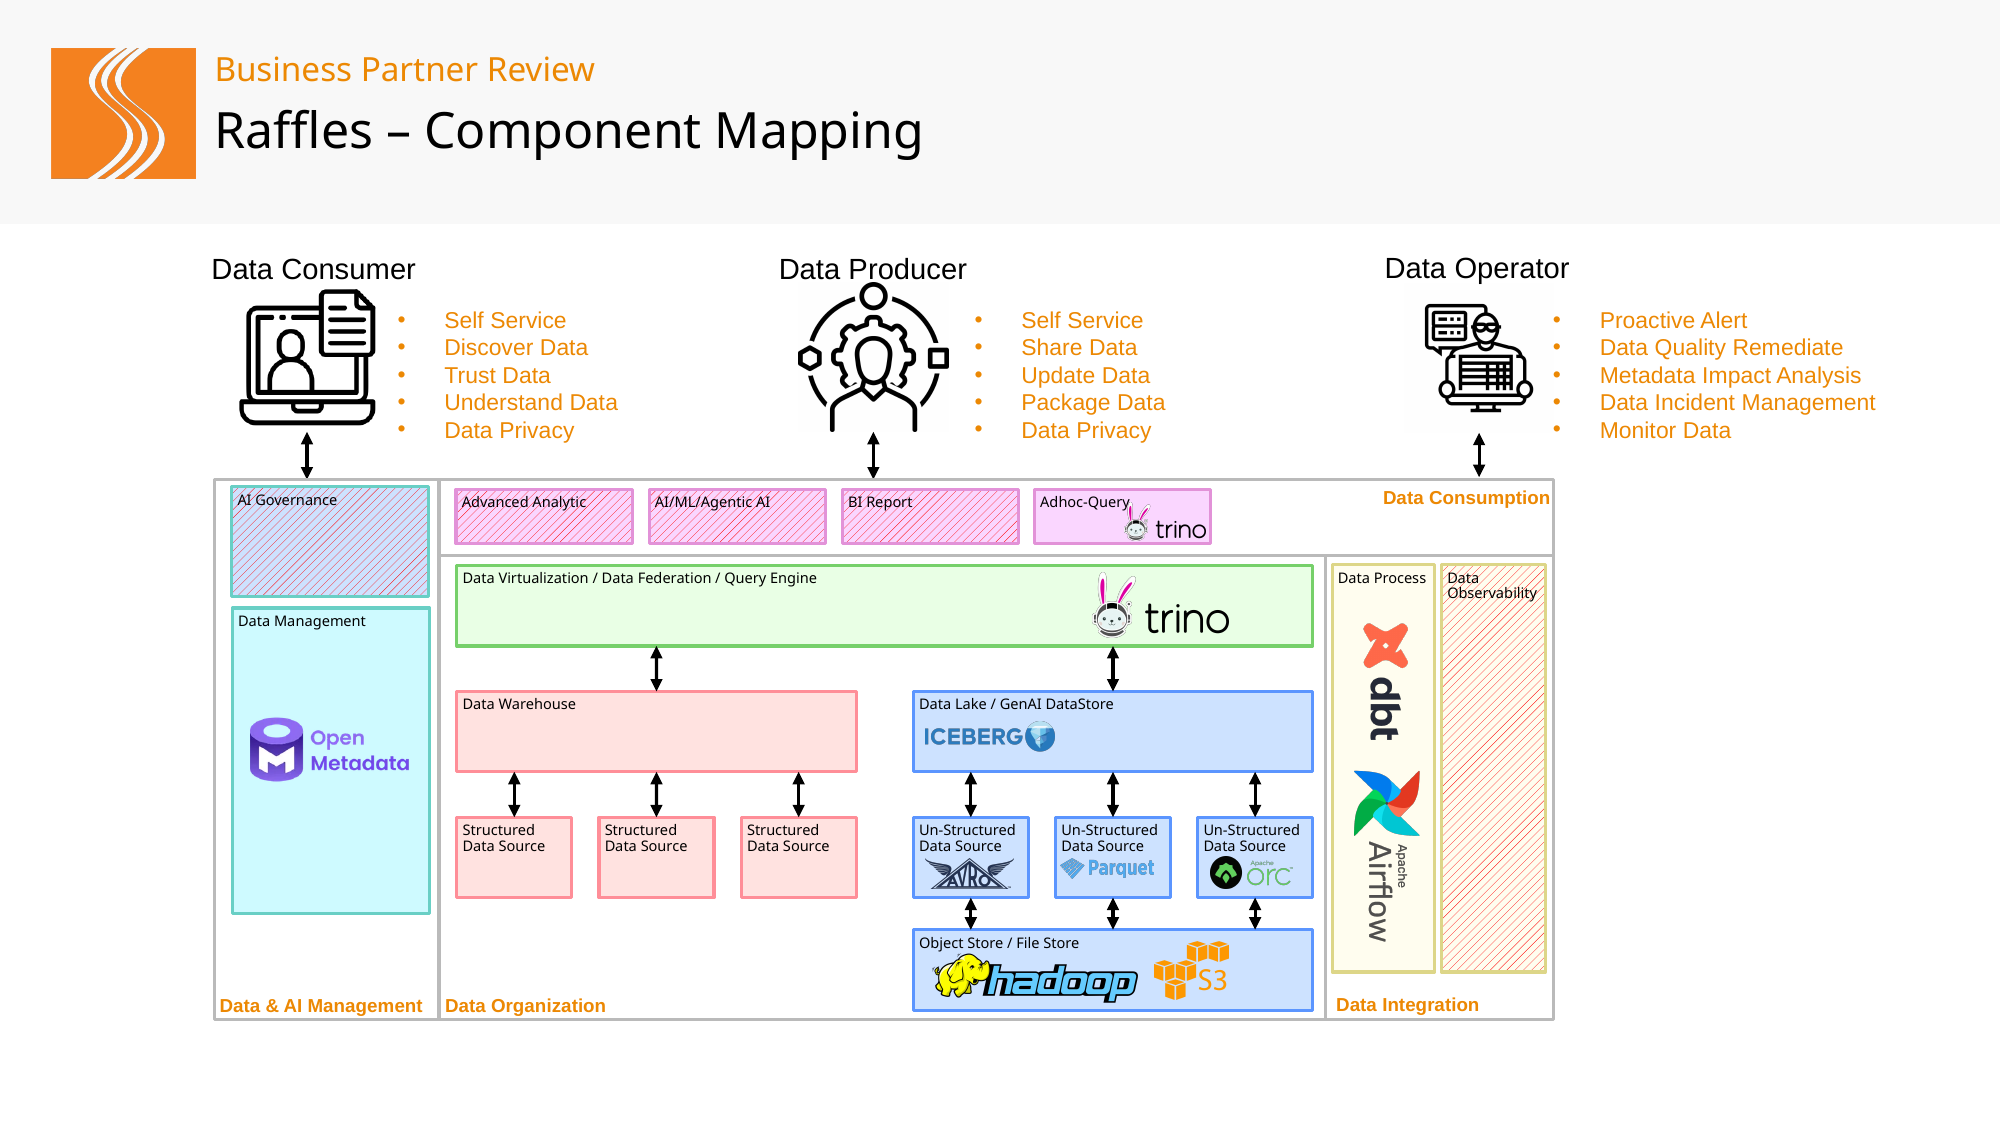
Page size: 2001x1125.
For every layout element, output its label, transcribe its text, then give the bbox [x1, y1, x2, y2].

picture [1404, 283, 1555, 434]
text_box Raffles – Component Mapping [214, 105, 1854, 187]
text_box Data Operator [1369, 242, 1586, 292]
picture [1091, 572, 1229, 638]
text_box Data Producer [764, 242, 983, 293]
text_box Proactive Alert Data Quality Remediate Metadata Impact Analysis Data Incident Management Monitor Data [1538, 298, 1892, 451]
picture [1326, 622, 1445, 741]
picture [798, 282, 949, 433]
text_box [1008, 289, 1213, 343]
picture [925, 857, 1015, 889]
text_box Self Service Share Data Update Data Package Data Data Privacy [959, 298, 1181, 451]
text_box Self Service Discover Data Trust Data Understand Data Data Privacy [382, 298, 634, 451]
picture [1059, 858, 1154, 879]
picture [925, 721, 1055, 753]
picture [231, 282, 382, 433]
picture [51, 48, 197, 180]
text_box [213, 477, 1556, 1021]
text_box Data Consumer [196, 242, 432, 293]
text_box Data & AI Management [204, 986, 430, 1024]
text_box Data Consumption [1556, 478, 1566, 516]
picture [929, 950, 1142, 1006]
text_box Business Partner Review [214, 48, 815, 95]
picture [1300, 771, 1473, 942]
picture [1154, 933, 1229, 1008]
picture [1210, 856, 1293, 889]
picture [244, 663, 417, 835]
picture [1124, 502, 1206, 541]
